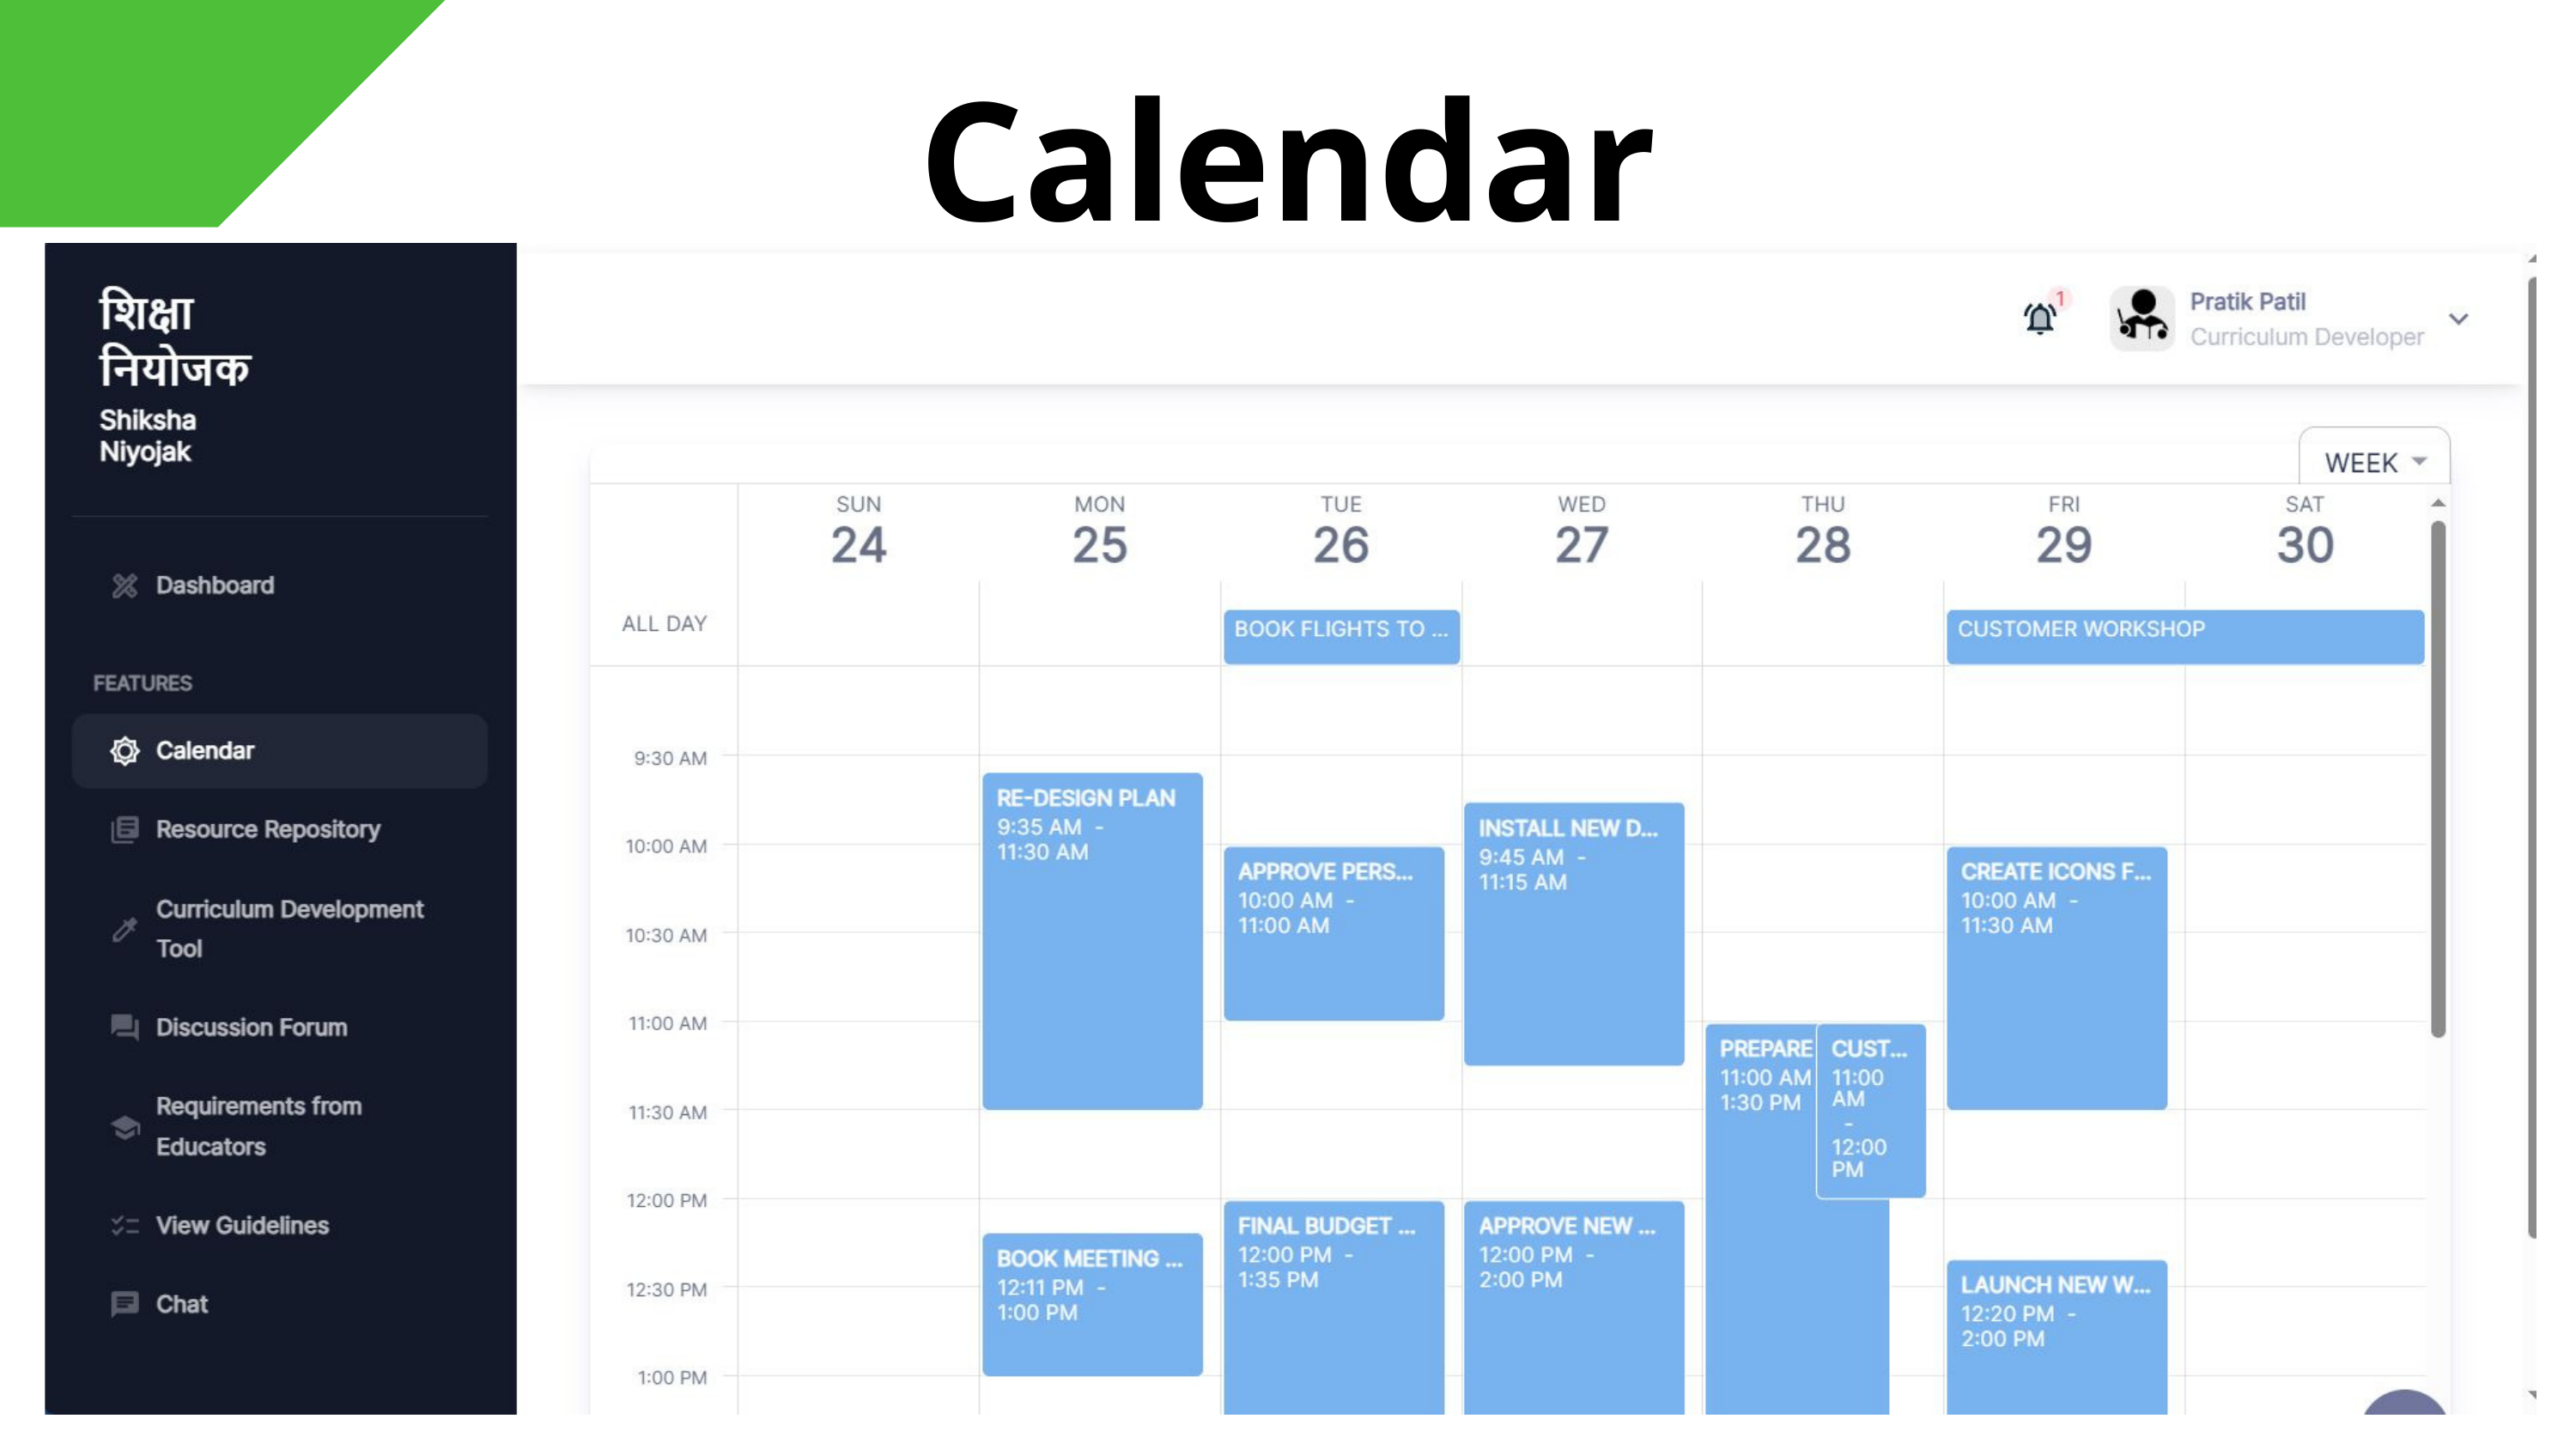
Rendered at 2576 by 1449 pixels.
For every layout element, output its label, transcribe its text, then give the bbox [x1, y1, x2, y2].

text_box [45, 243, 2537, 1415]
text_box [0, 0, 446, 227]
text_box Calendar [900, 23, 1676, 254]
